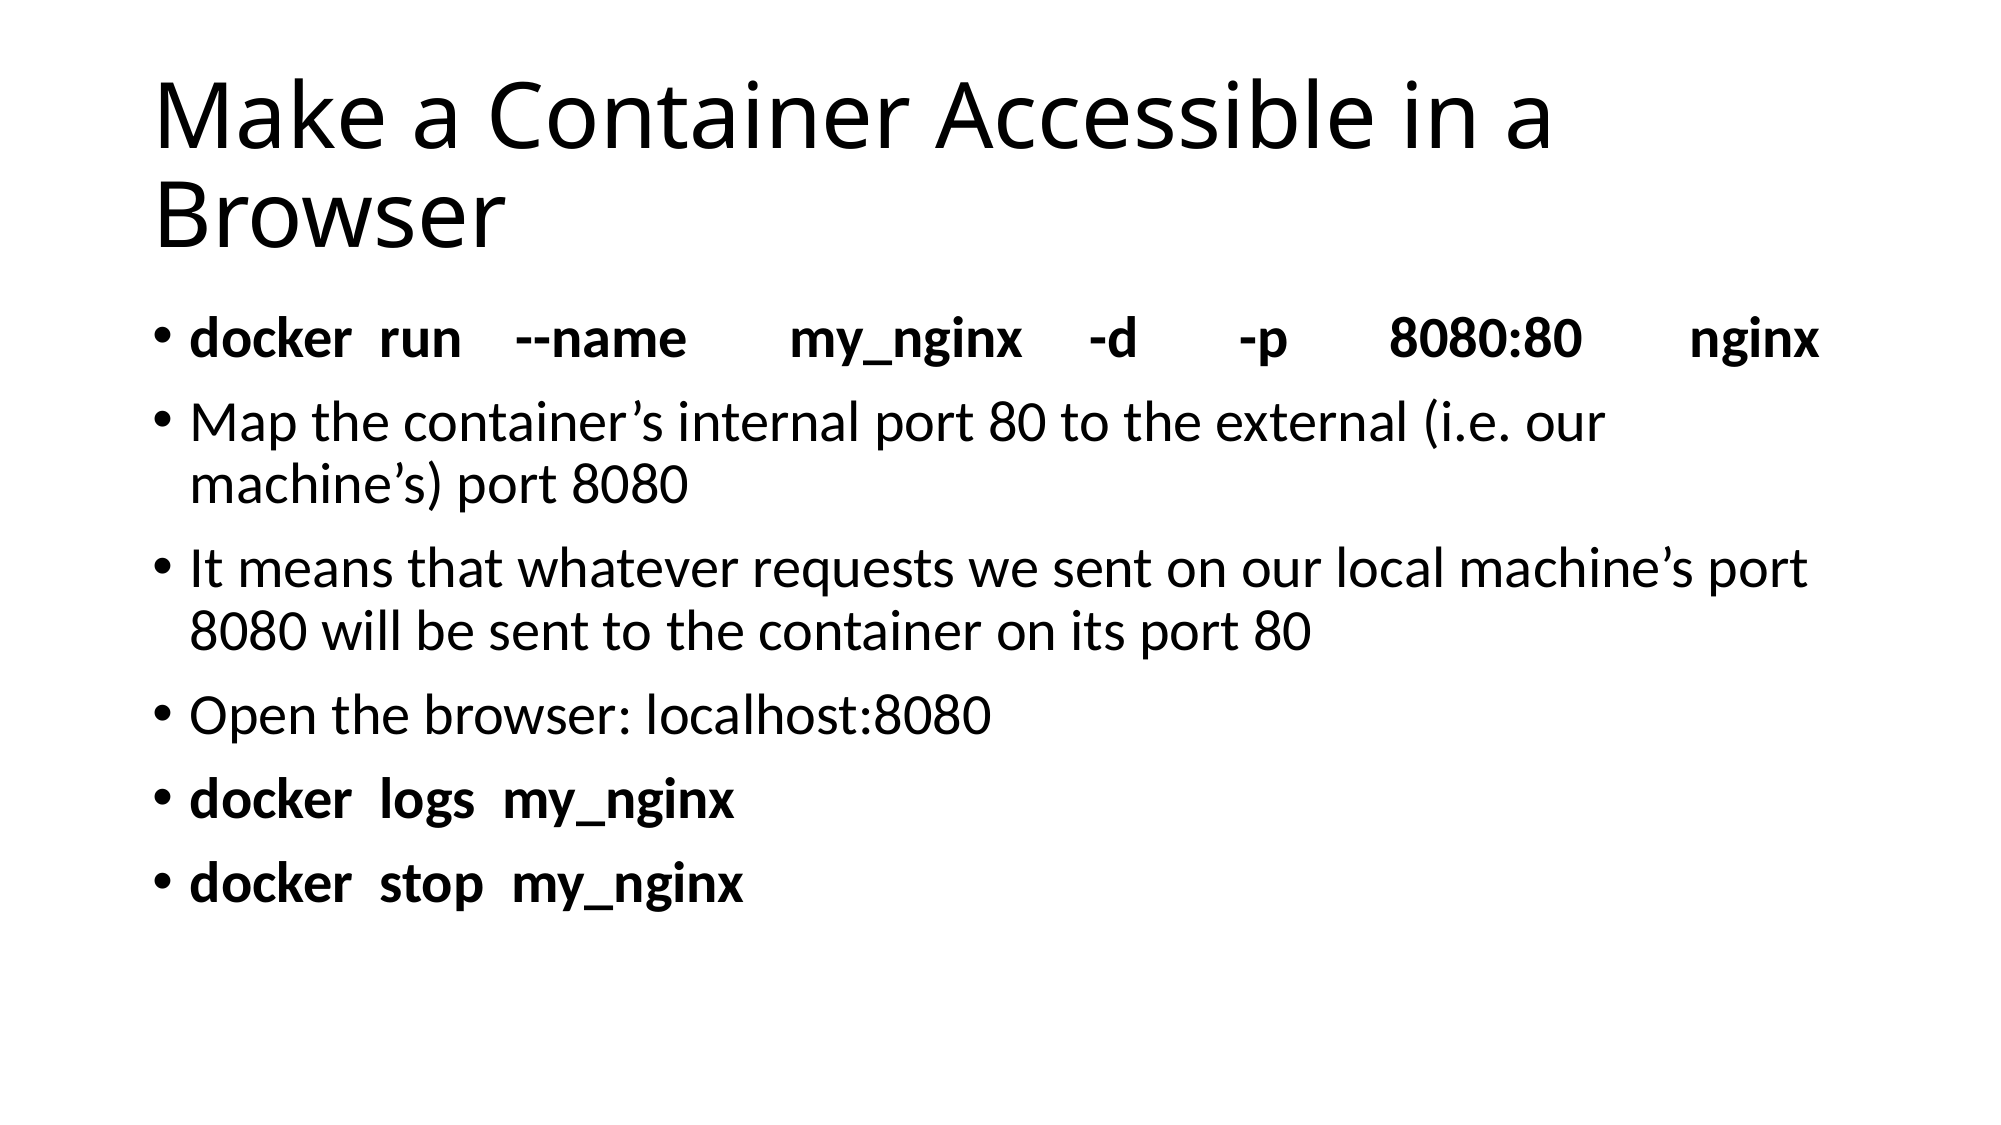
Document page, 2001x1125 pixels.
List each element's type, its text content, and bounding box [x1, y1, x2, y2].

list docker run --name my_nginx -d -p 8080:80 nginx Map the container’s internal port 80 to the external (i.e. our machine’s) port 8080 It means that whatever requests we sent on our local machine’s port 8080 will be sent to the container on its port 80 Open the browser: localhost:8080 docker logs my_nginx docker stop my_nginx [137, 299, 1863, 1014]
title Make a Container Accessible in a Browser [137, 59, 1863, 278]
